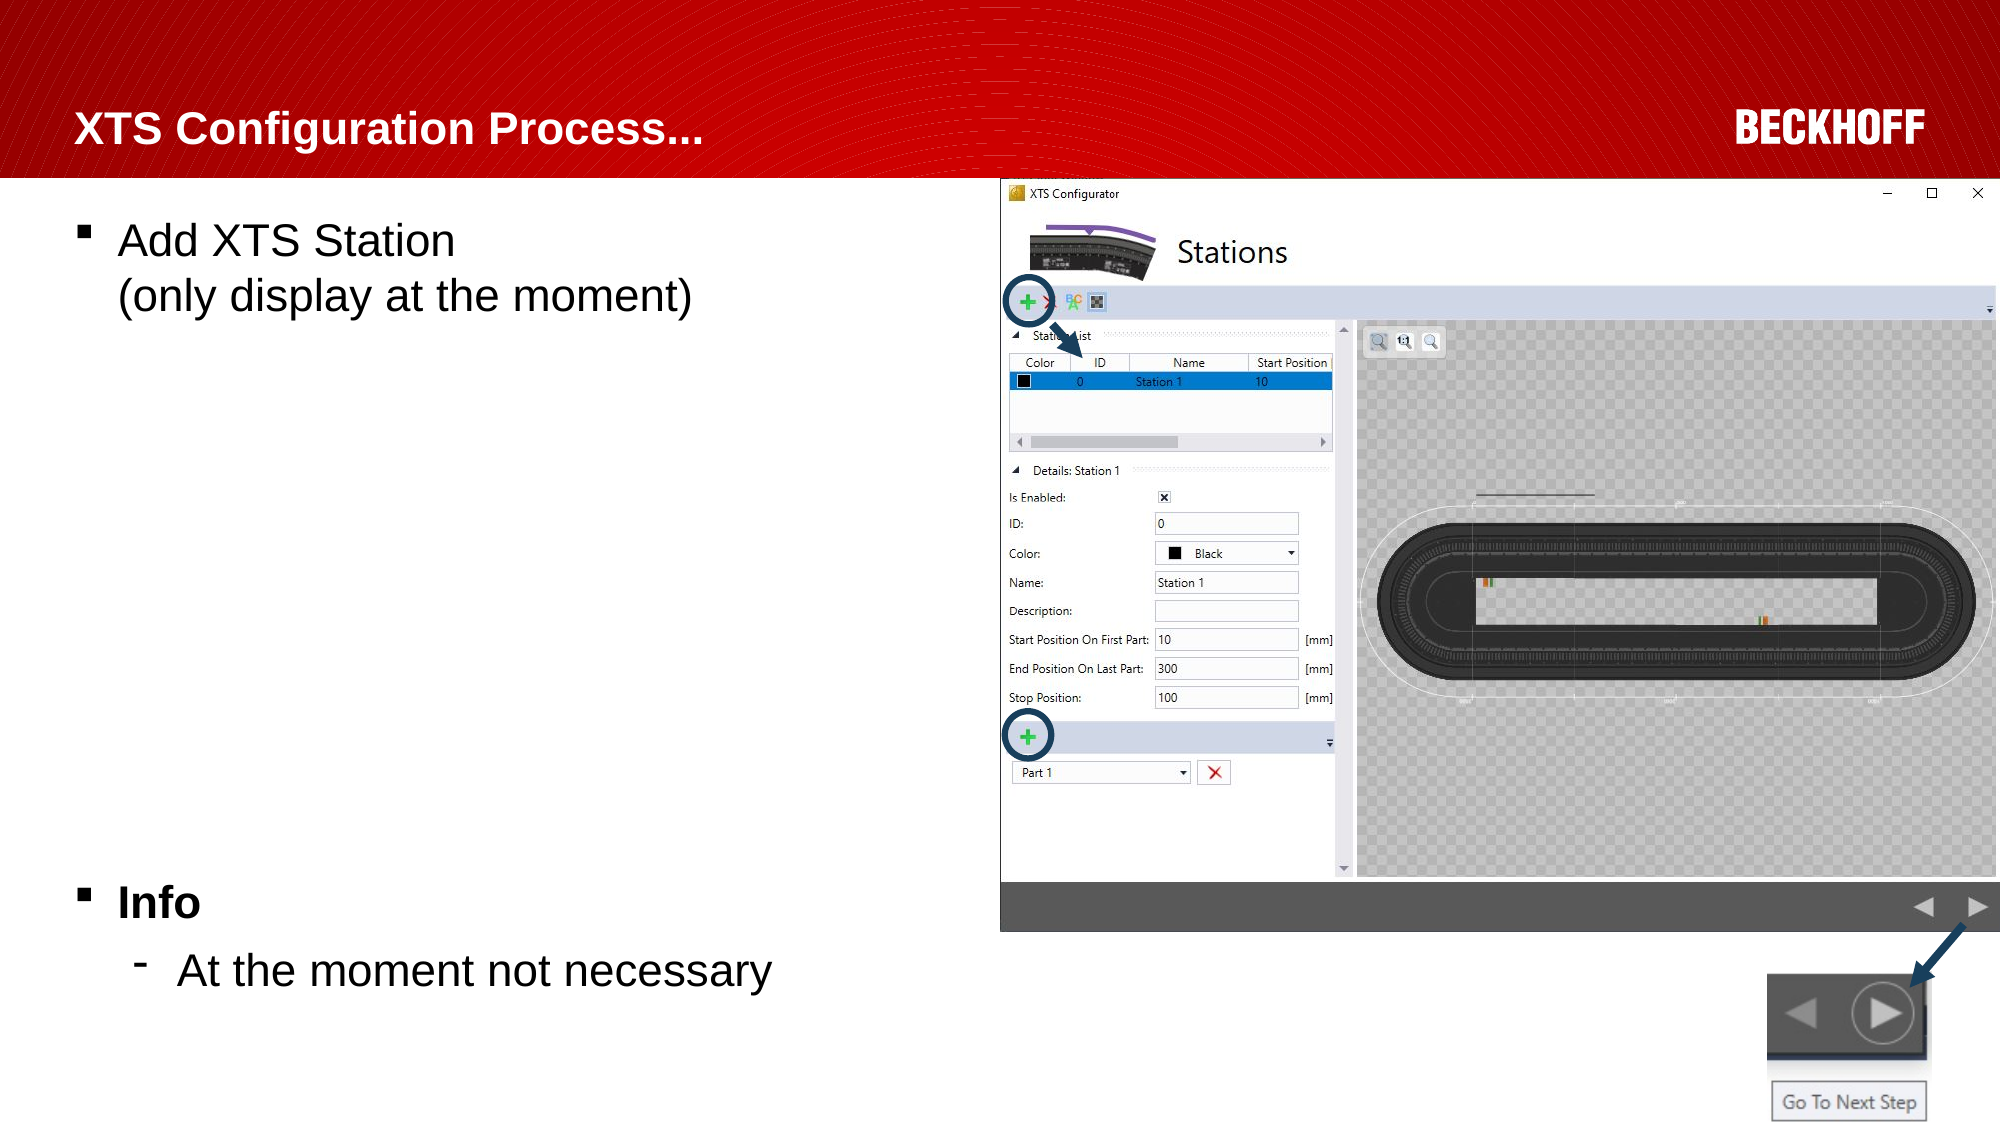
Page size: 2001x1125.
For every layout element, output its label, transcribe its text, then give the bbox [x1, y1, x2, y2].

title XTS Configuration Process... [0, 73, 1663, 178]
picture [1000, 178, 2000, 933]
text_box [1051, 324, 1083, 359]
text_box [1767, 924, 1964, 1125]
picture [1727, 98, 1934, 155]
list Add XTS Station (only display at the moment) Info At the moment not necessary [0, 178, 1000, 1054]
